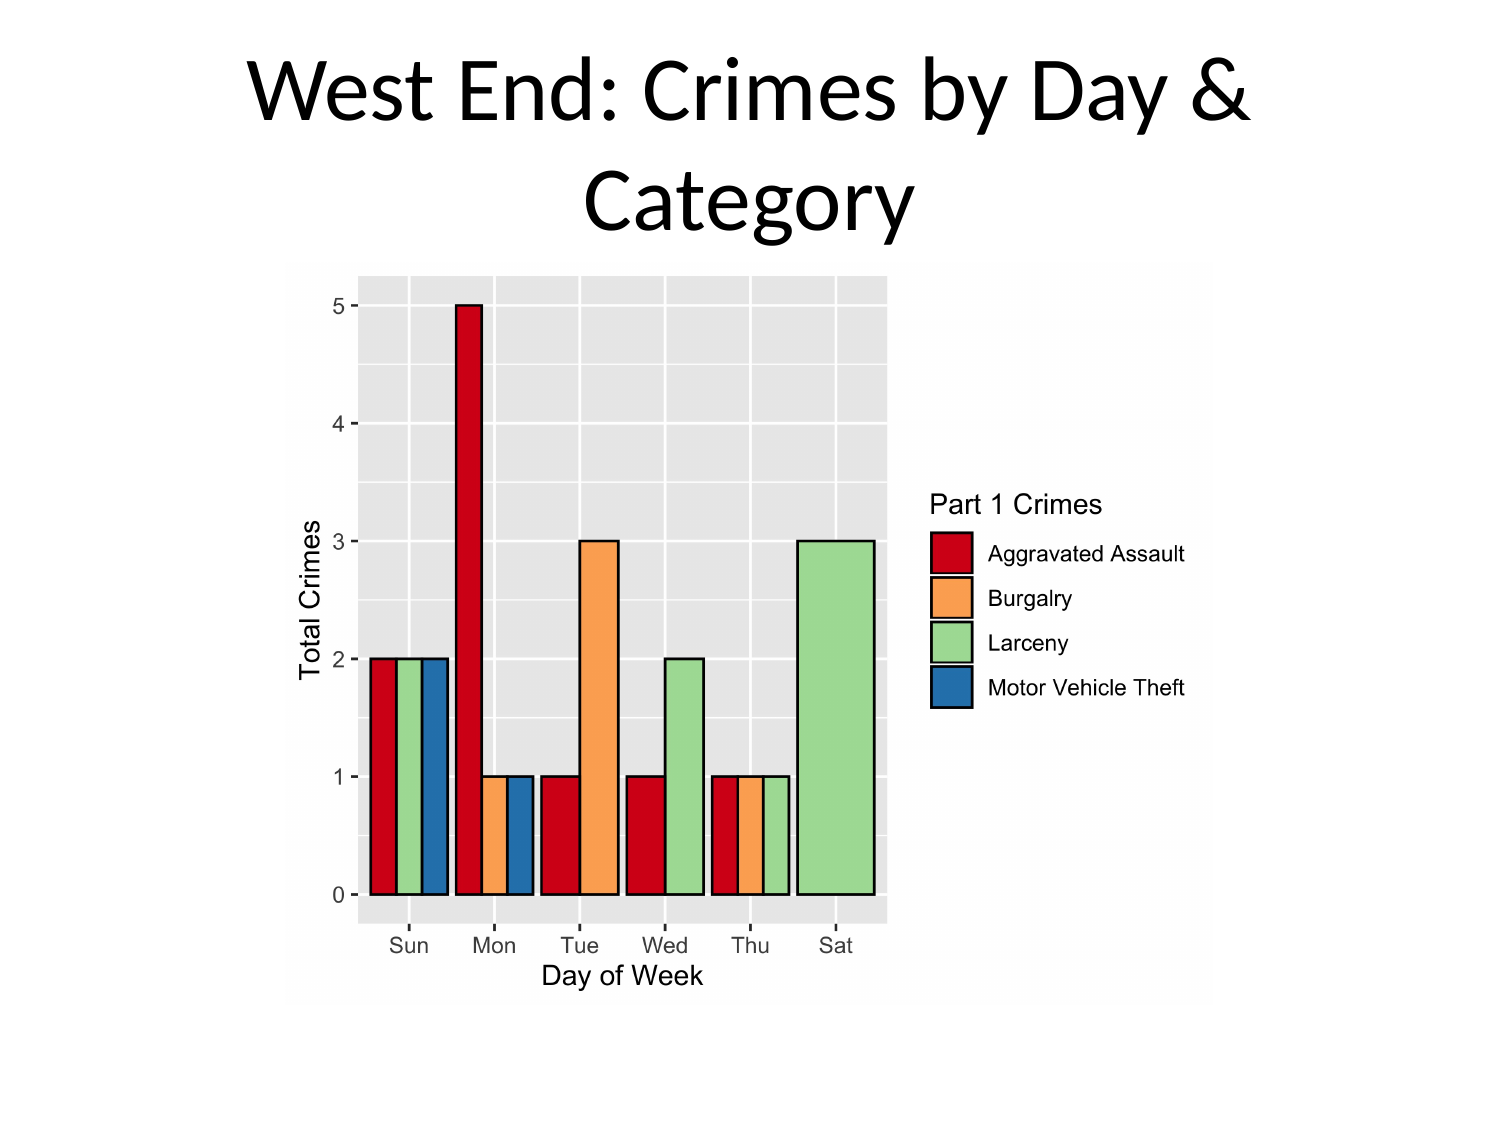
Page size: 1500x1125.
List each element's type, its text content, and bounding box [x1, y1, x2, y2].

picture [285, 262, 1213, 1005]
title West End: Crimes by Day & Category [75, 45, 1425, 233]
